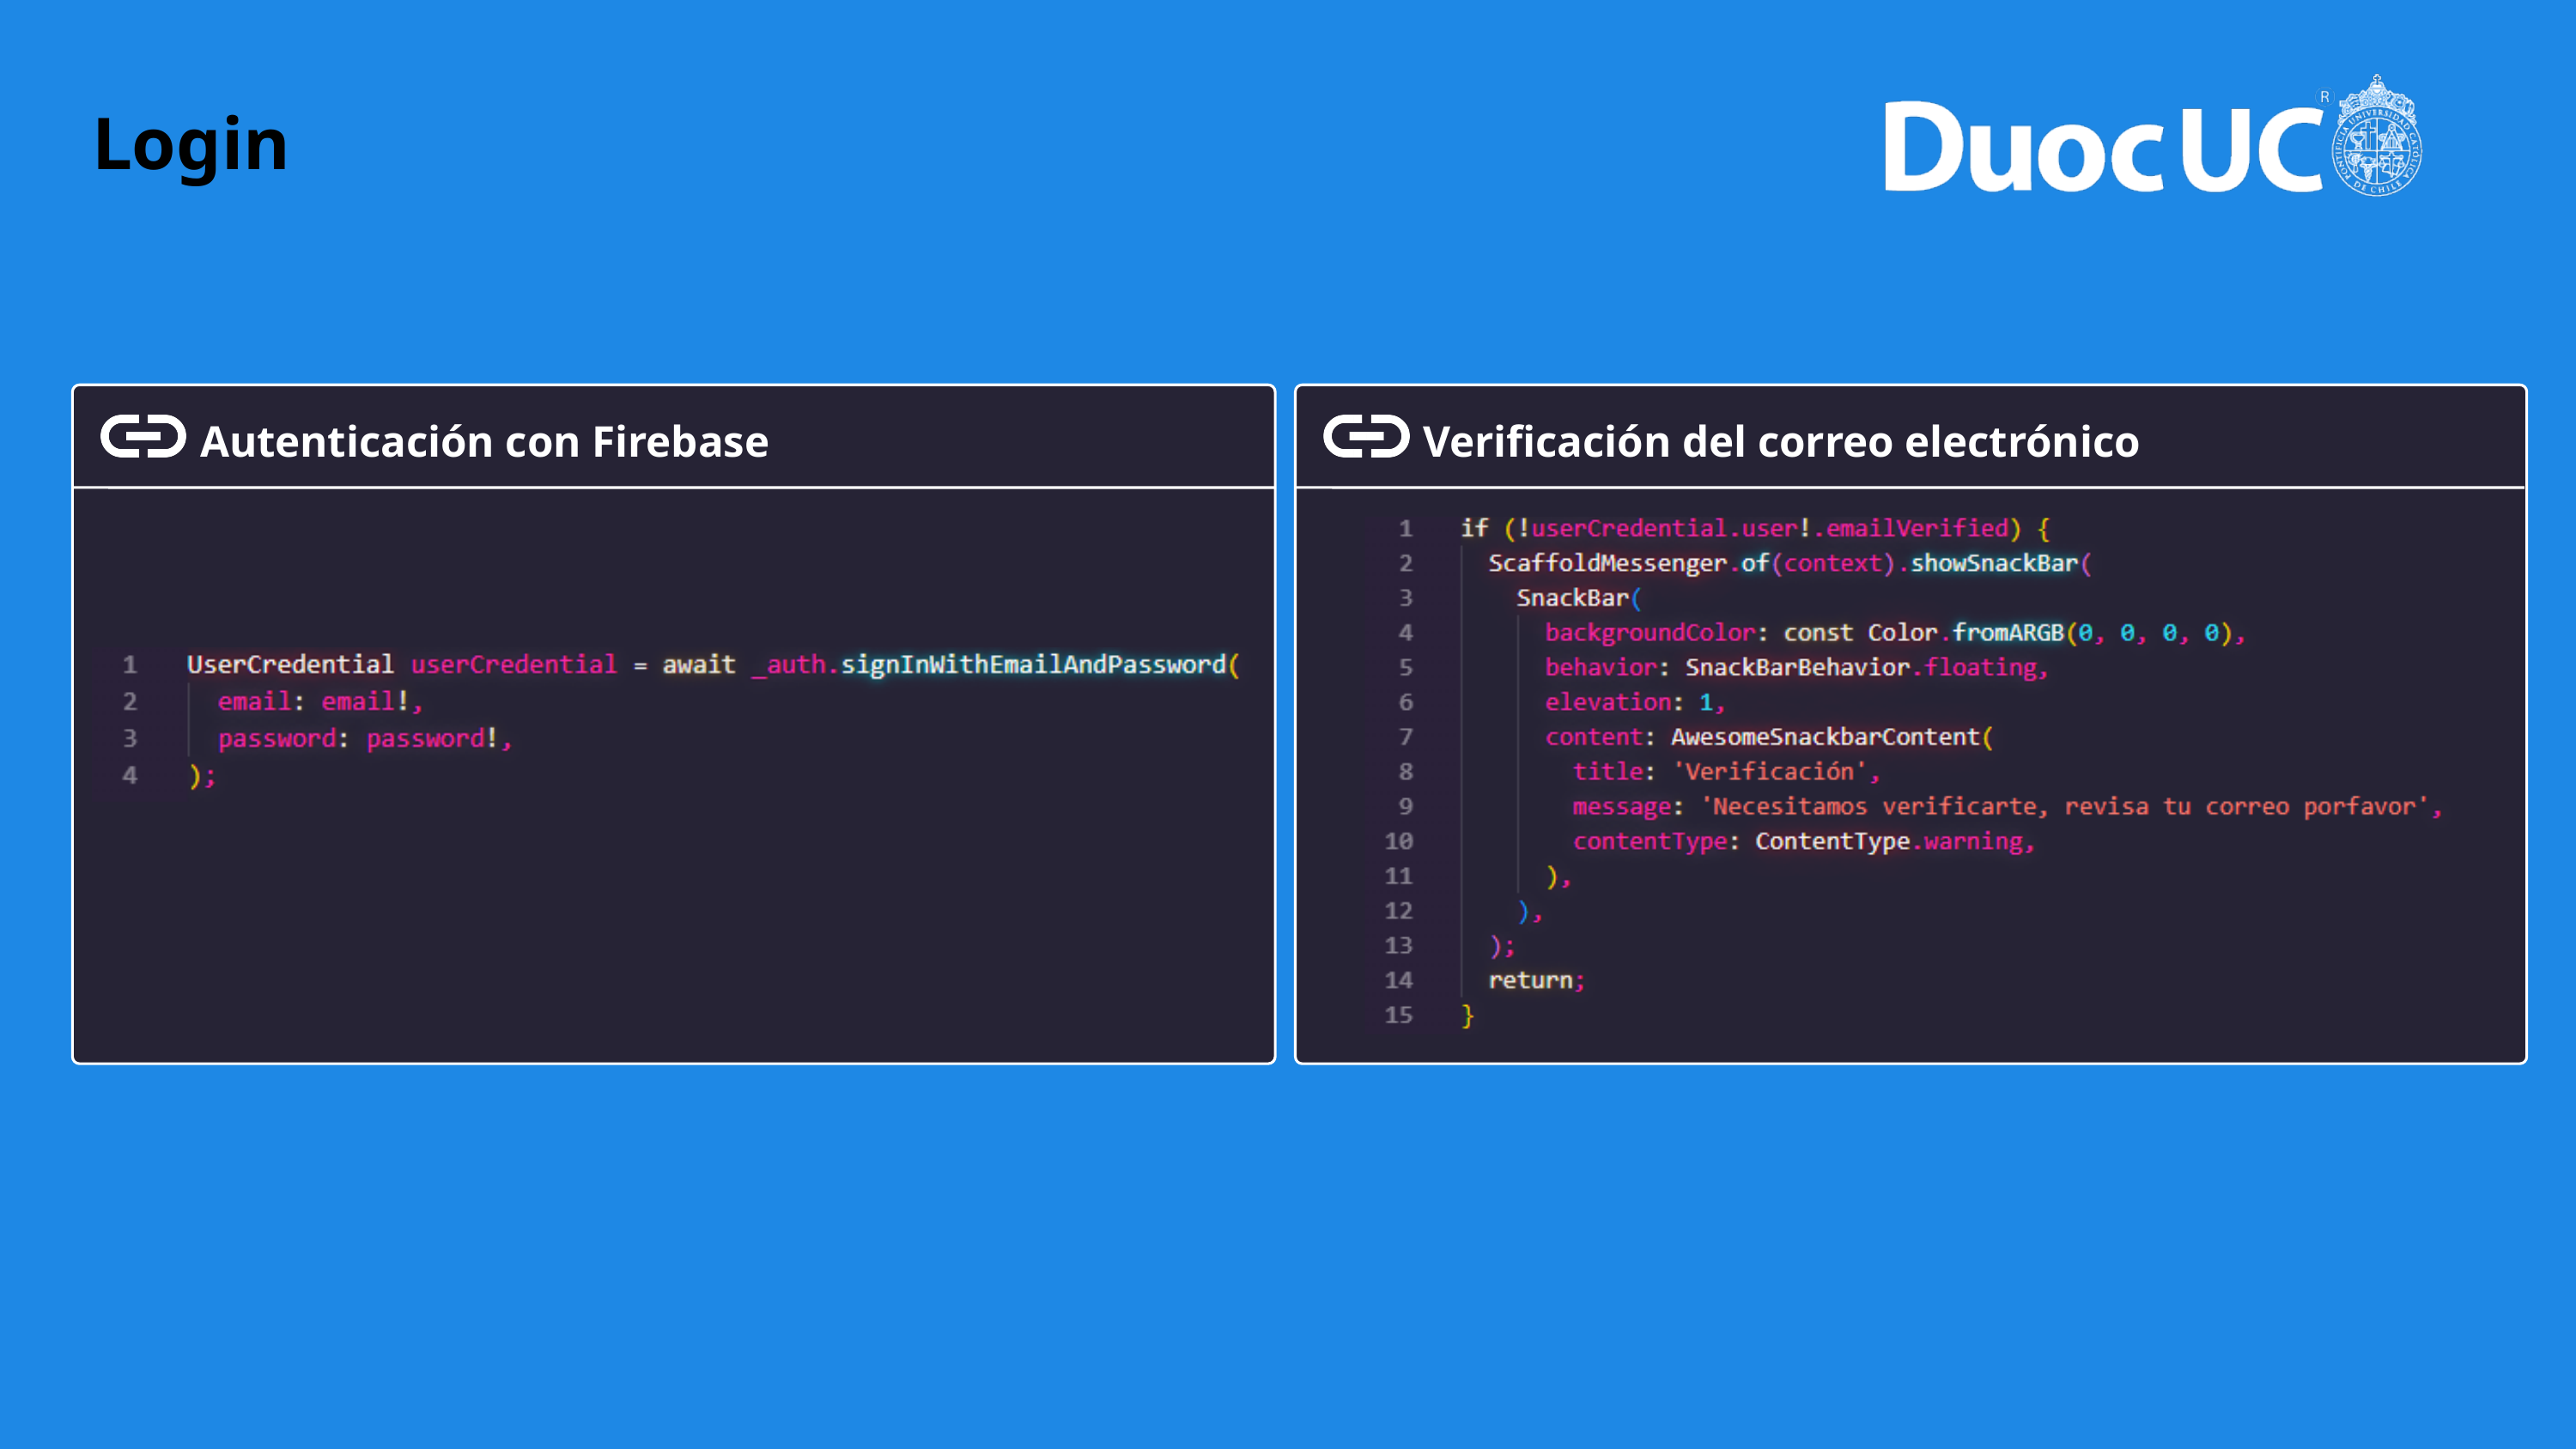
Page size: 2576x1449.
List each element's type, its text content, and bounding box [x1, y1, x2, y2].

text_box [1295, 385, 2527, 1064]
text_box [1871, 70, 2432, 219]
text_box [72, 385, 1276, 1064]
text_box Login [92, 106, 1030, 184]
